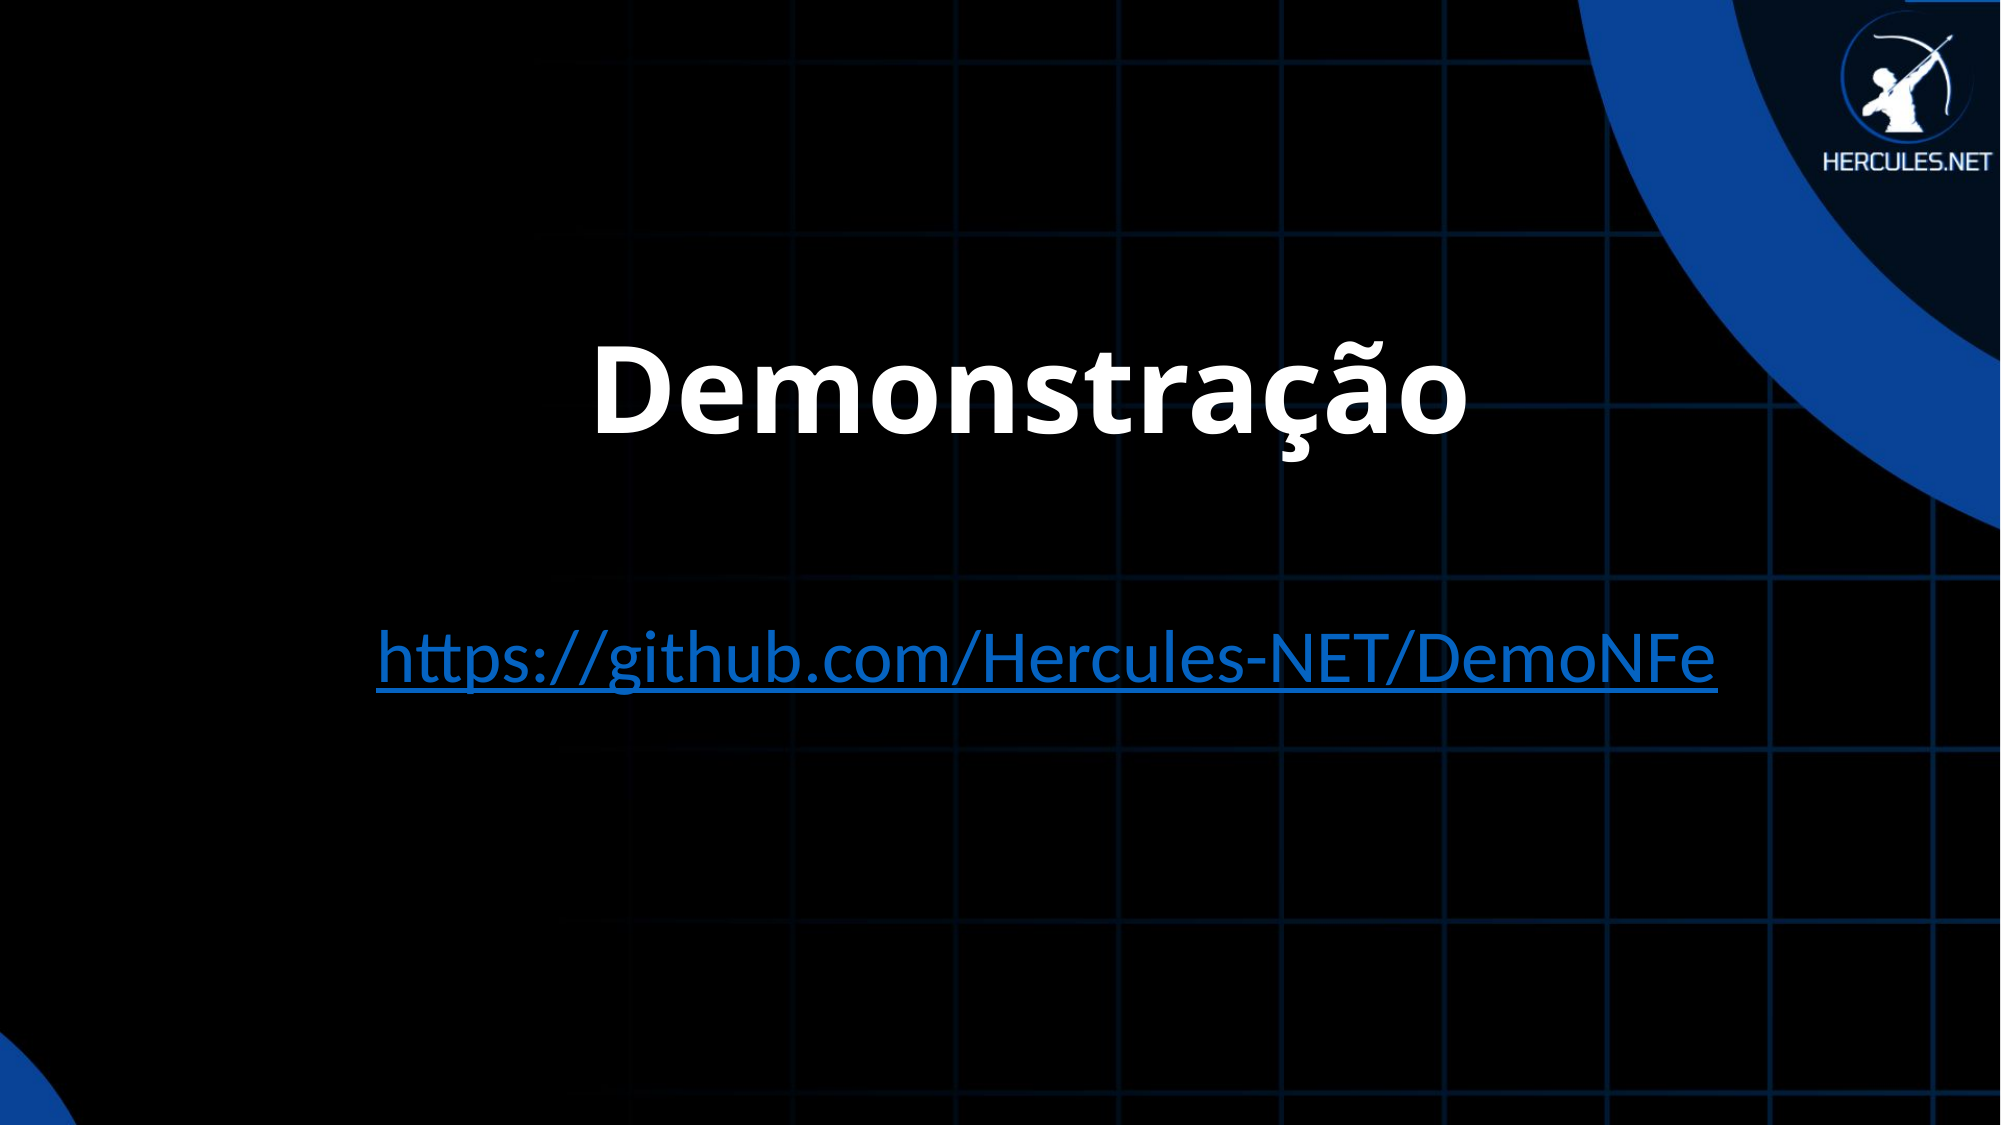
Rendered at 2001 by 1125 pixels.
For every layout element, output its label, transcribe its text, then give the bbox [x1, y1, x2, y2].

picture [0, 0, 2001, 1125]
subtitle https://github.com/Hercules-NET/DemoNFe [263, 509, 1831, 1125]
title Demonstração [434, 321, 1625, 468]
